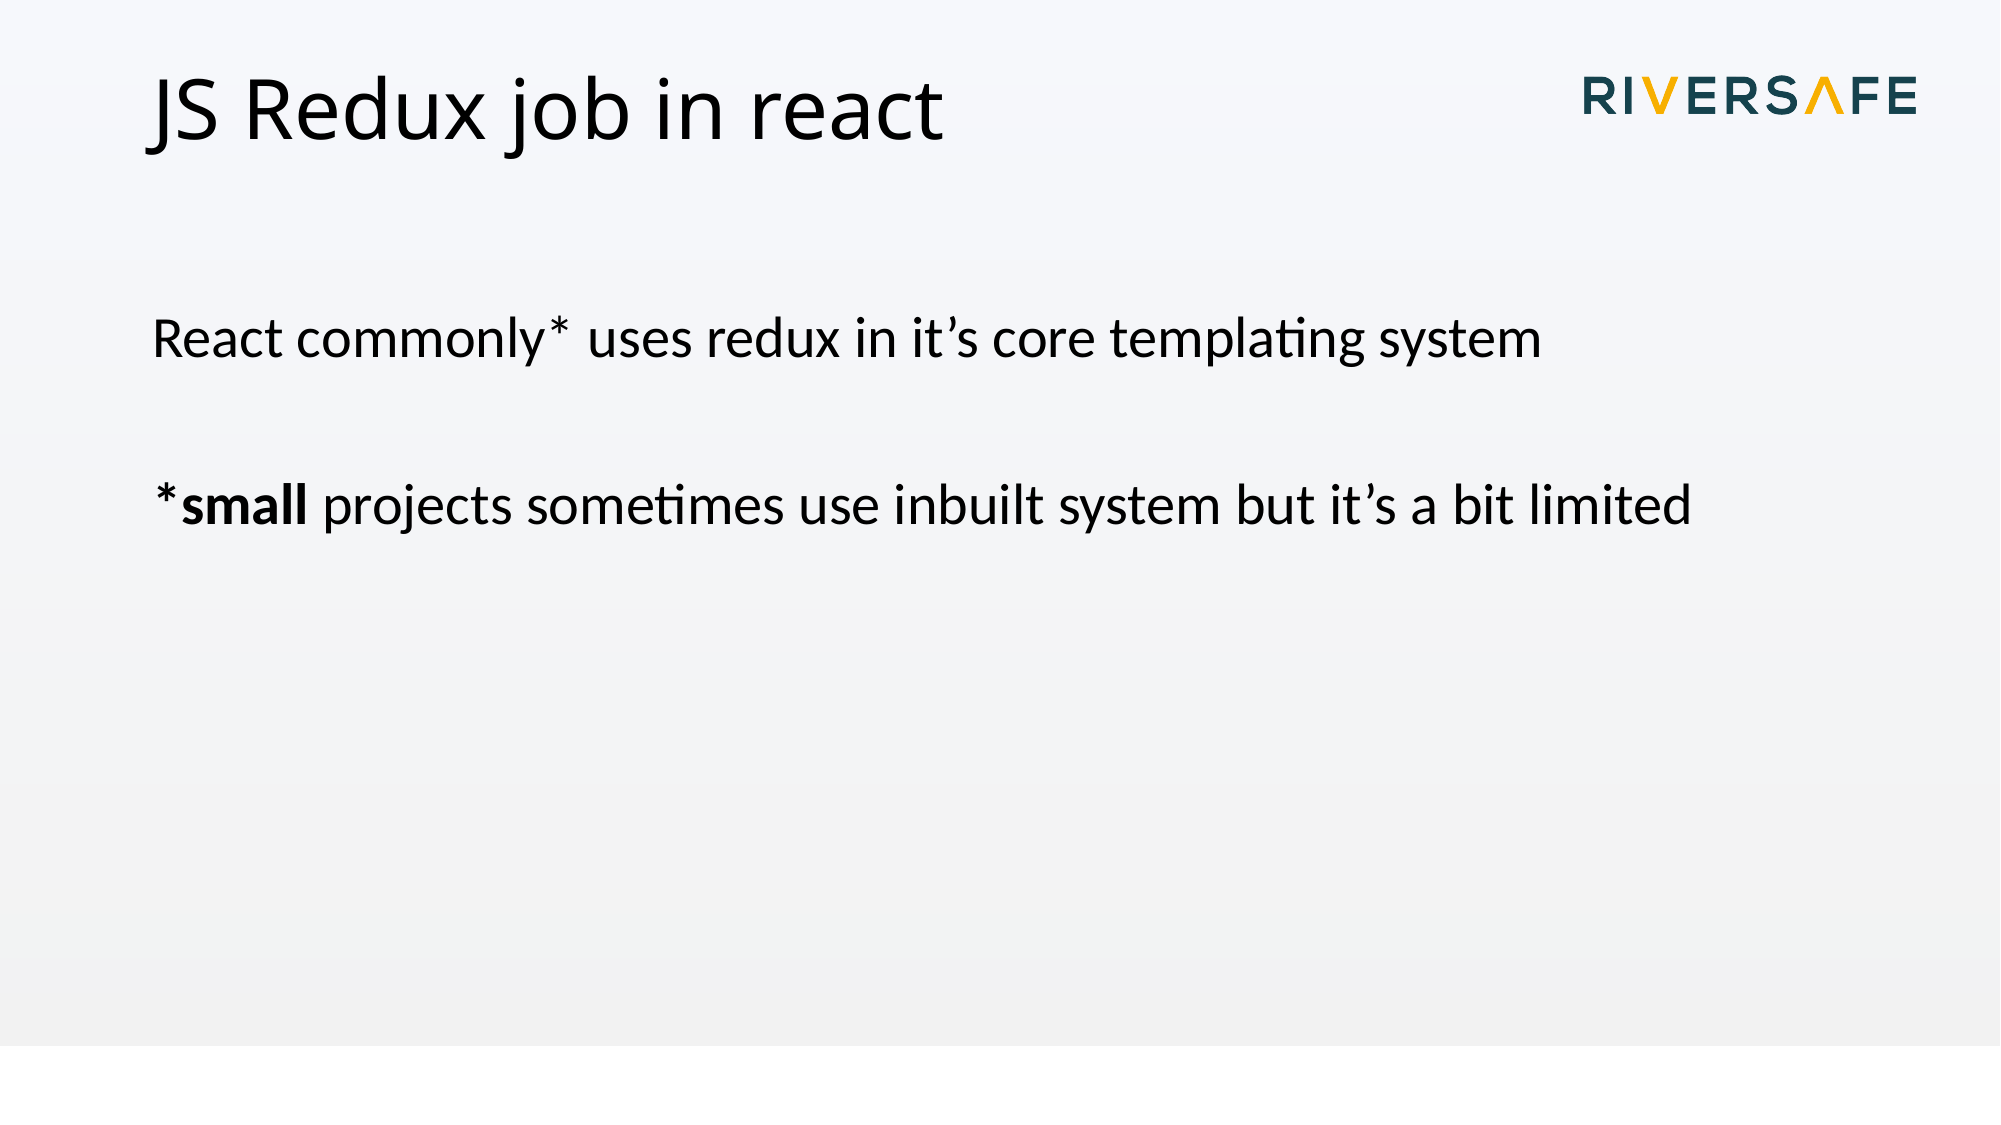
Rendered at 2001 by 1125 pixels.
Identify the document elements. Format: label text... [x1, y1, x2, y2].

title JS Redux job in react [137, 59, 1863, 278]
picture [1863, 75, 1916, 115]
list React commonly* uses redux in it’s core templating system *small projects sometimes use inbuilt system but it’s a bit limited [137, 299, 1863, 1066]
